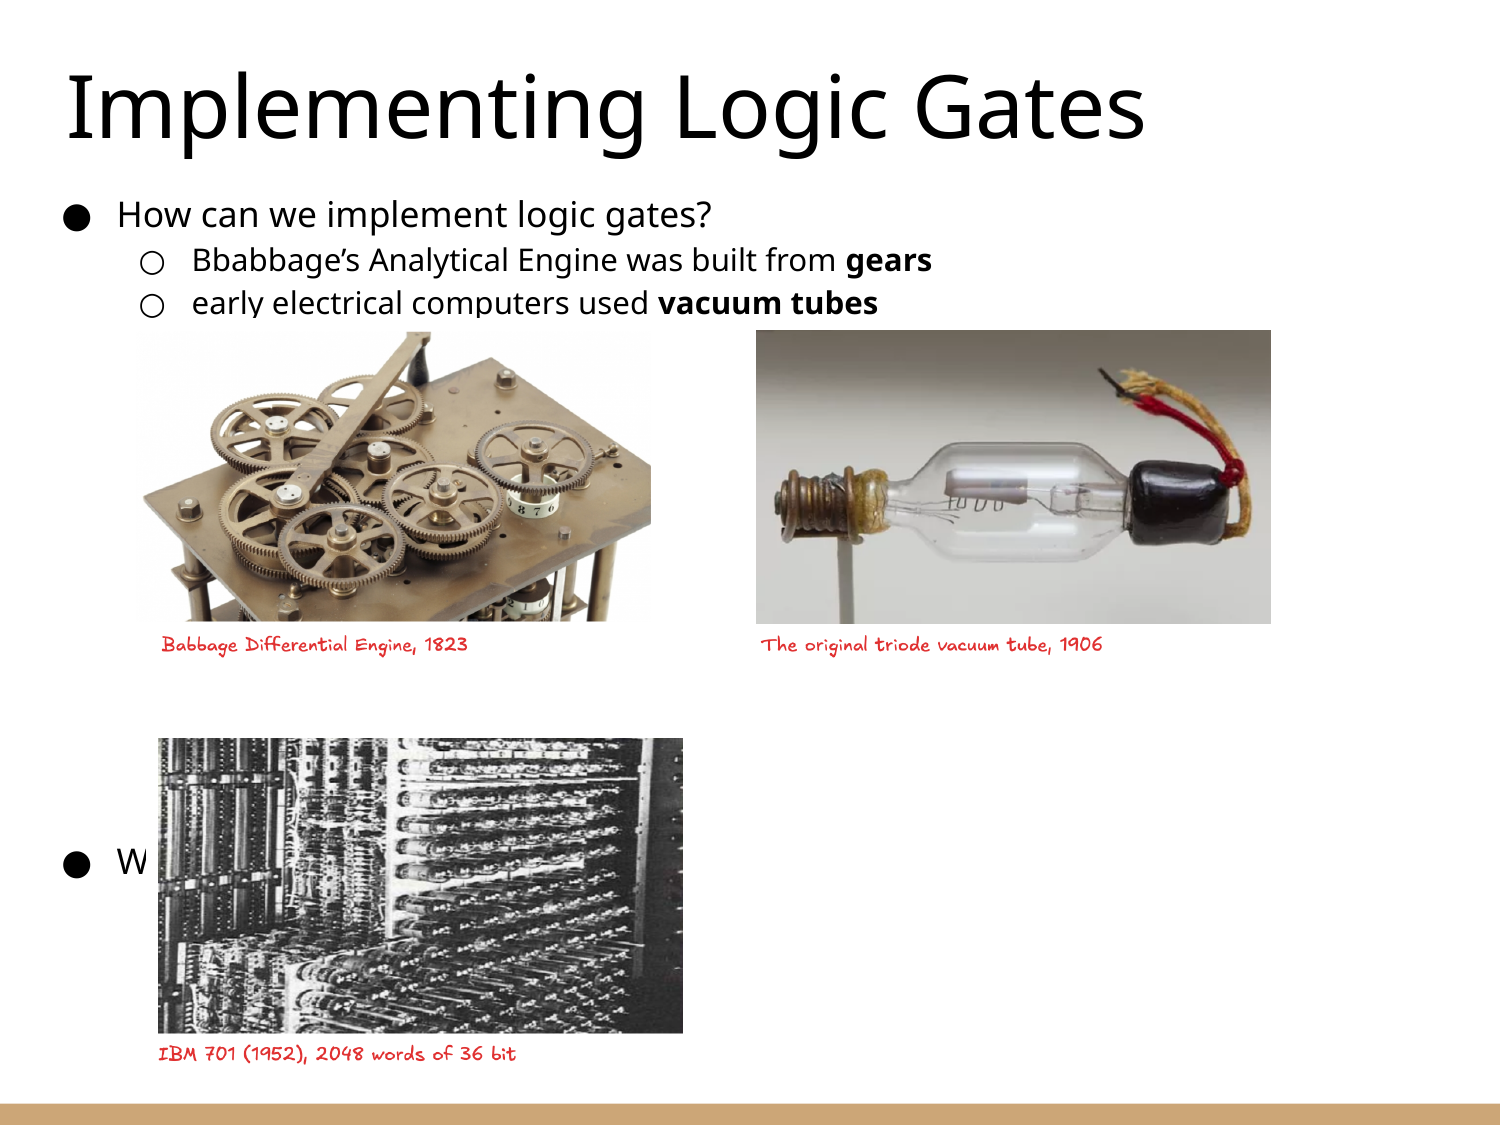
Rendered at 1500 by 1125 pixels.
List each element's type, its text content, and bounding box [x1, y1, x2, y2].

title Implementing Logic Gates [51, 69, 1449, 171]
picture [146, 726, 1304, 1102]
list How can we implement logic gates? Bbabbage’s Analytical Engine was built from gears early electrical computers used vacuum tubes What’s the problem? → large, fragile, power-hungry, and unreliable [26, 171, 1474, 1102]
picture [124, 318, 1282, 668]
